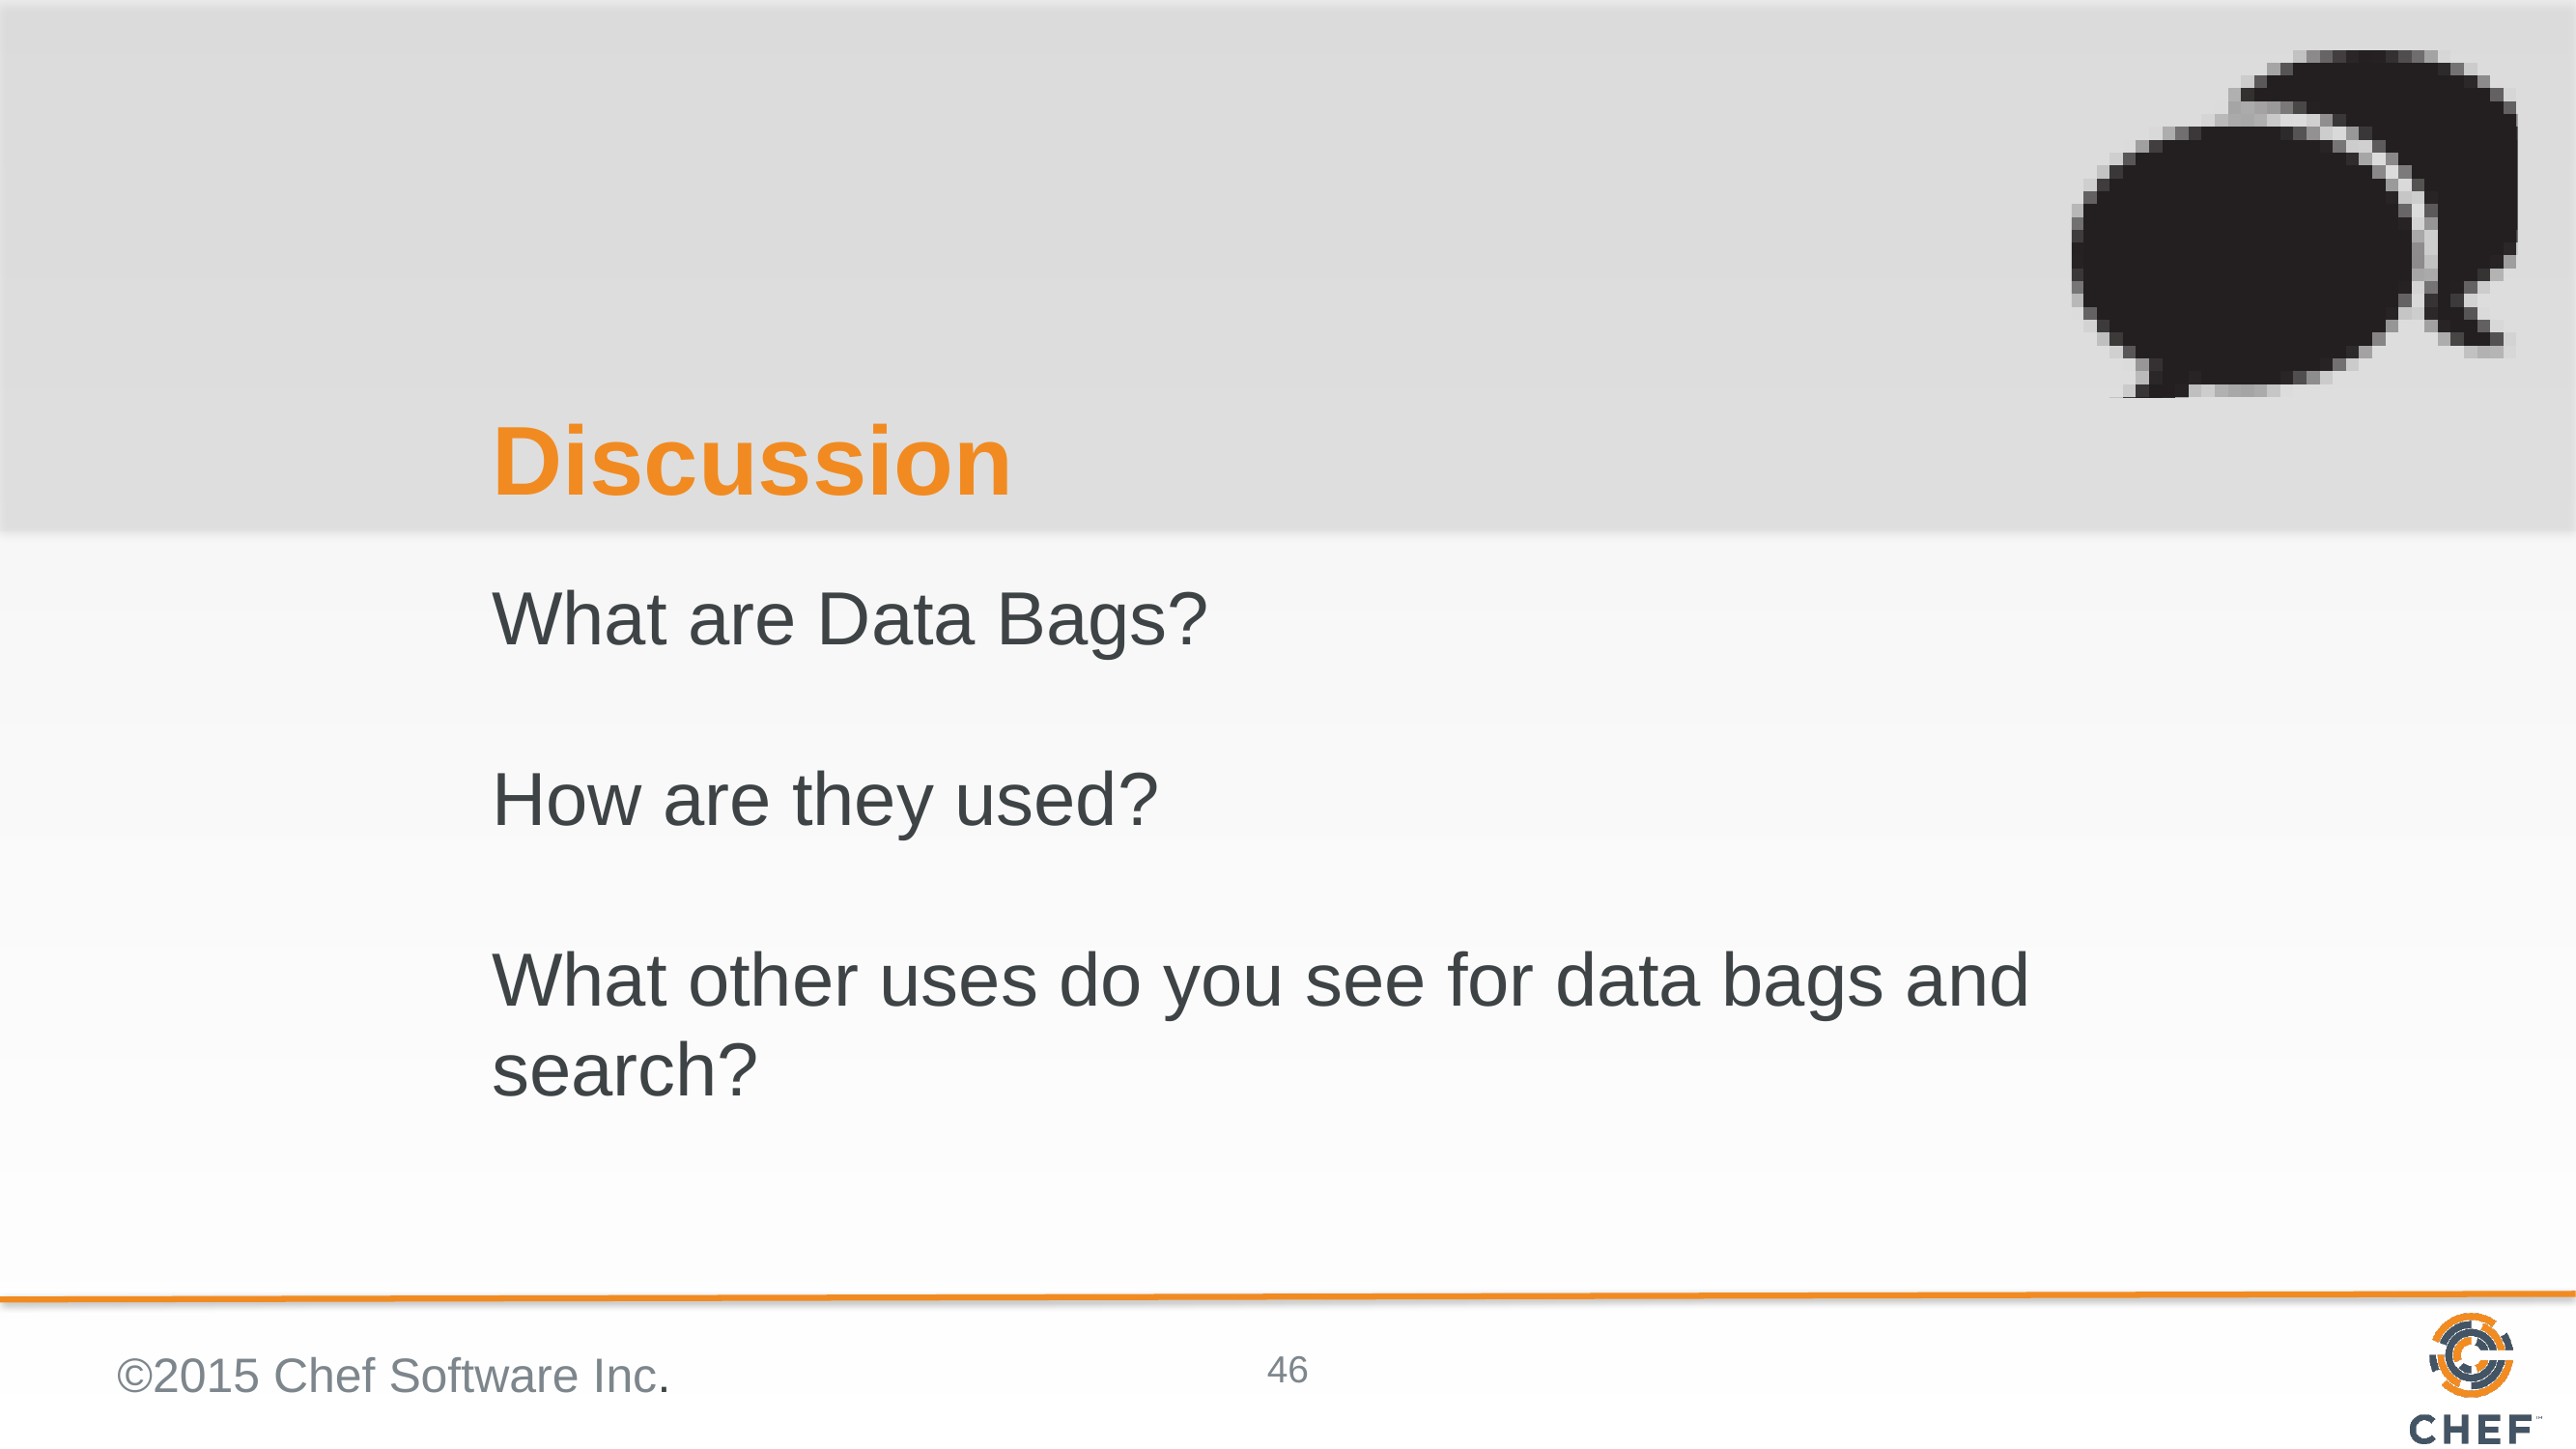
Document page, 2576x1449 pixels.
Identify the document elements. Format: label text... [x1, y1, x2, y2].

picture [2399, 1297, 2550, 1449]
footer ©2015 Chef Software Inc. [102, 1336, 948, 1418]
title Discussion [477, 395, 2217, 531]
subtitle What are Data Bags? How are they used? What other uses do you see for data bags and search? [477, 554, 2217, 1222]
slide_number 46 [1172, 1338, 1403, 1416]
